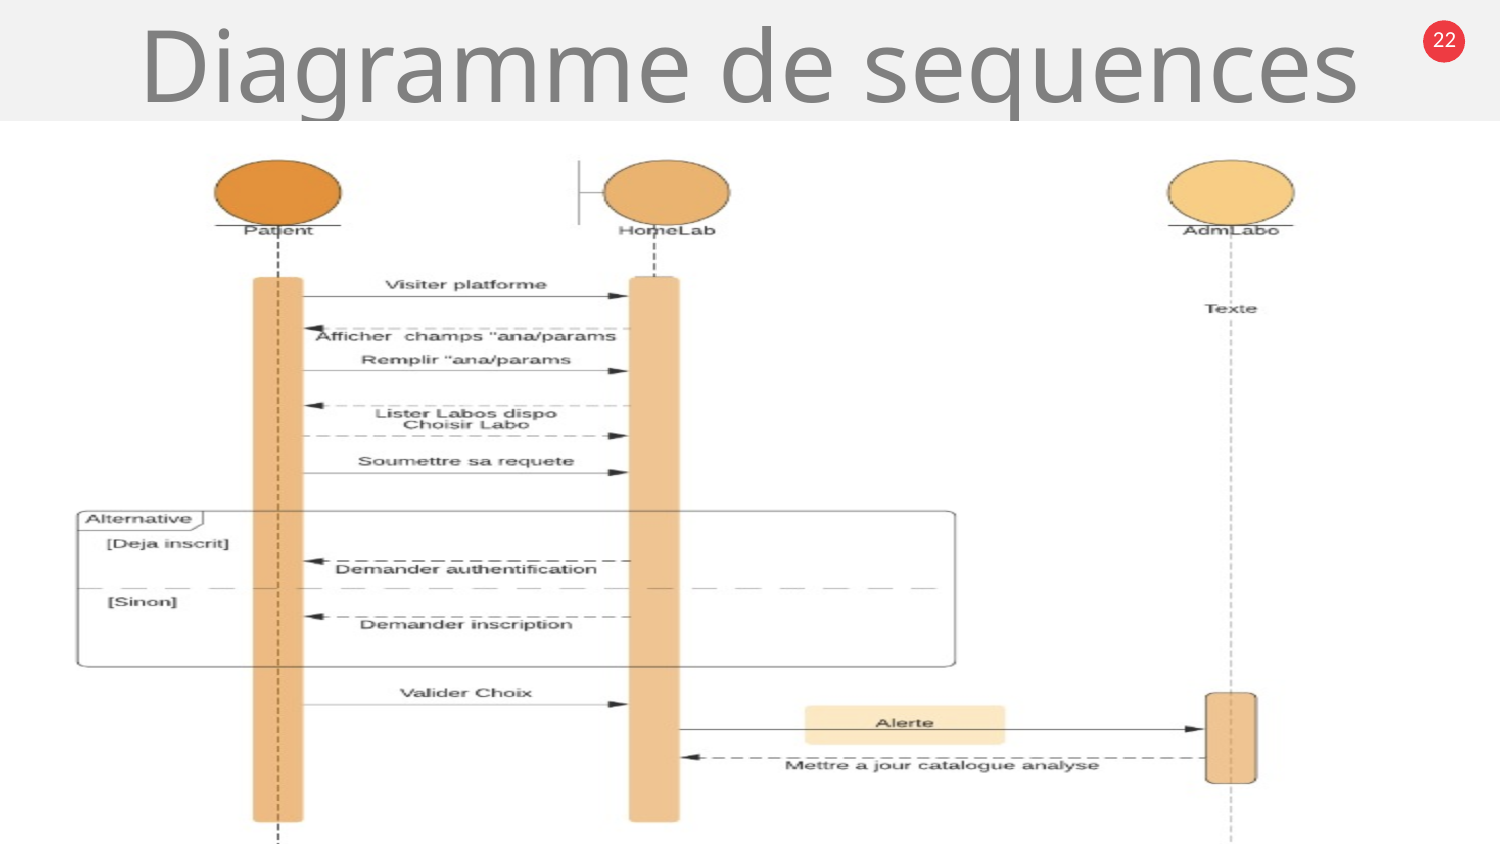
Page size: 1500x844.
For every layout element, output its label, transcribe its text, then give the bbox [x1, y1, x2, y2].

picture [0, 121, 1500, 844]
text_box Diagramme de sequences [0, 32, 1500, 107]
